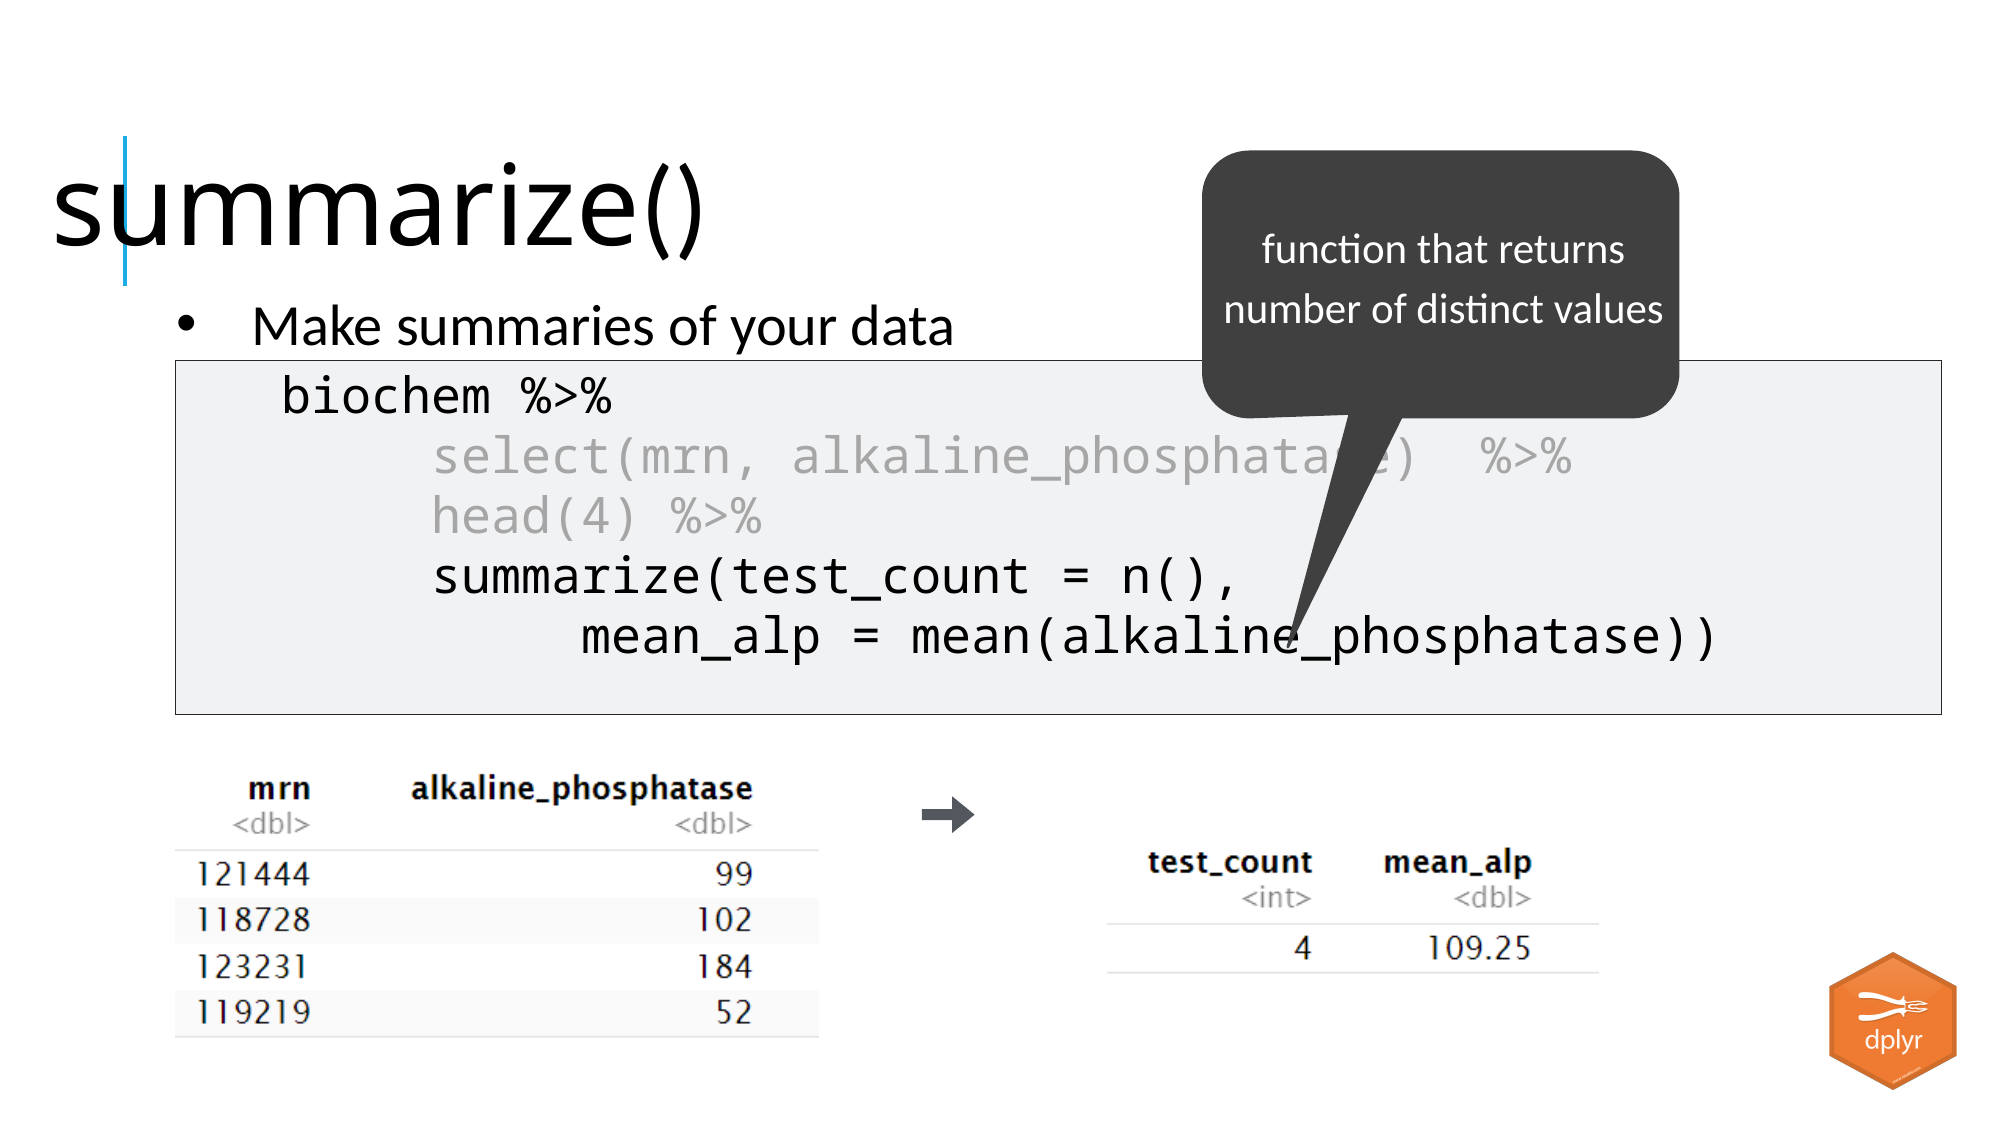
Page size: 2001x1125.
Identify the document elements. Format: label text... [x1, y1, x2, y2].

text_box [1829, 952, 1957, 1090]
picture [175, 754, 819, 1063]
text_box function that returns number of distinct values [1203, 211, 1683, 333]
text_box summarize() [36, 125, 724, 276]
picture [1107, 829, 1599, 988]
text_box [175, 360, 1942, 715]
text_box Make summaries of your data [175, 286, 1187, 360]
text_box [921, 796, 975, 834]
text_box [1202, 150, 1680, 649]
text_box biochem %>% select(mrn, alkaline_phosphatase) %>% head(4) %>% summarize(test_count = n(), mean_alp = mean(alkaline_phosphatase)) [266, 356, 1807, 672]
